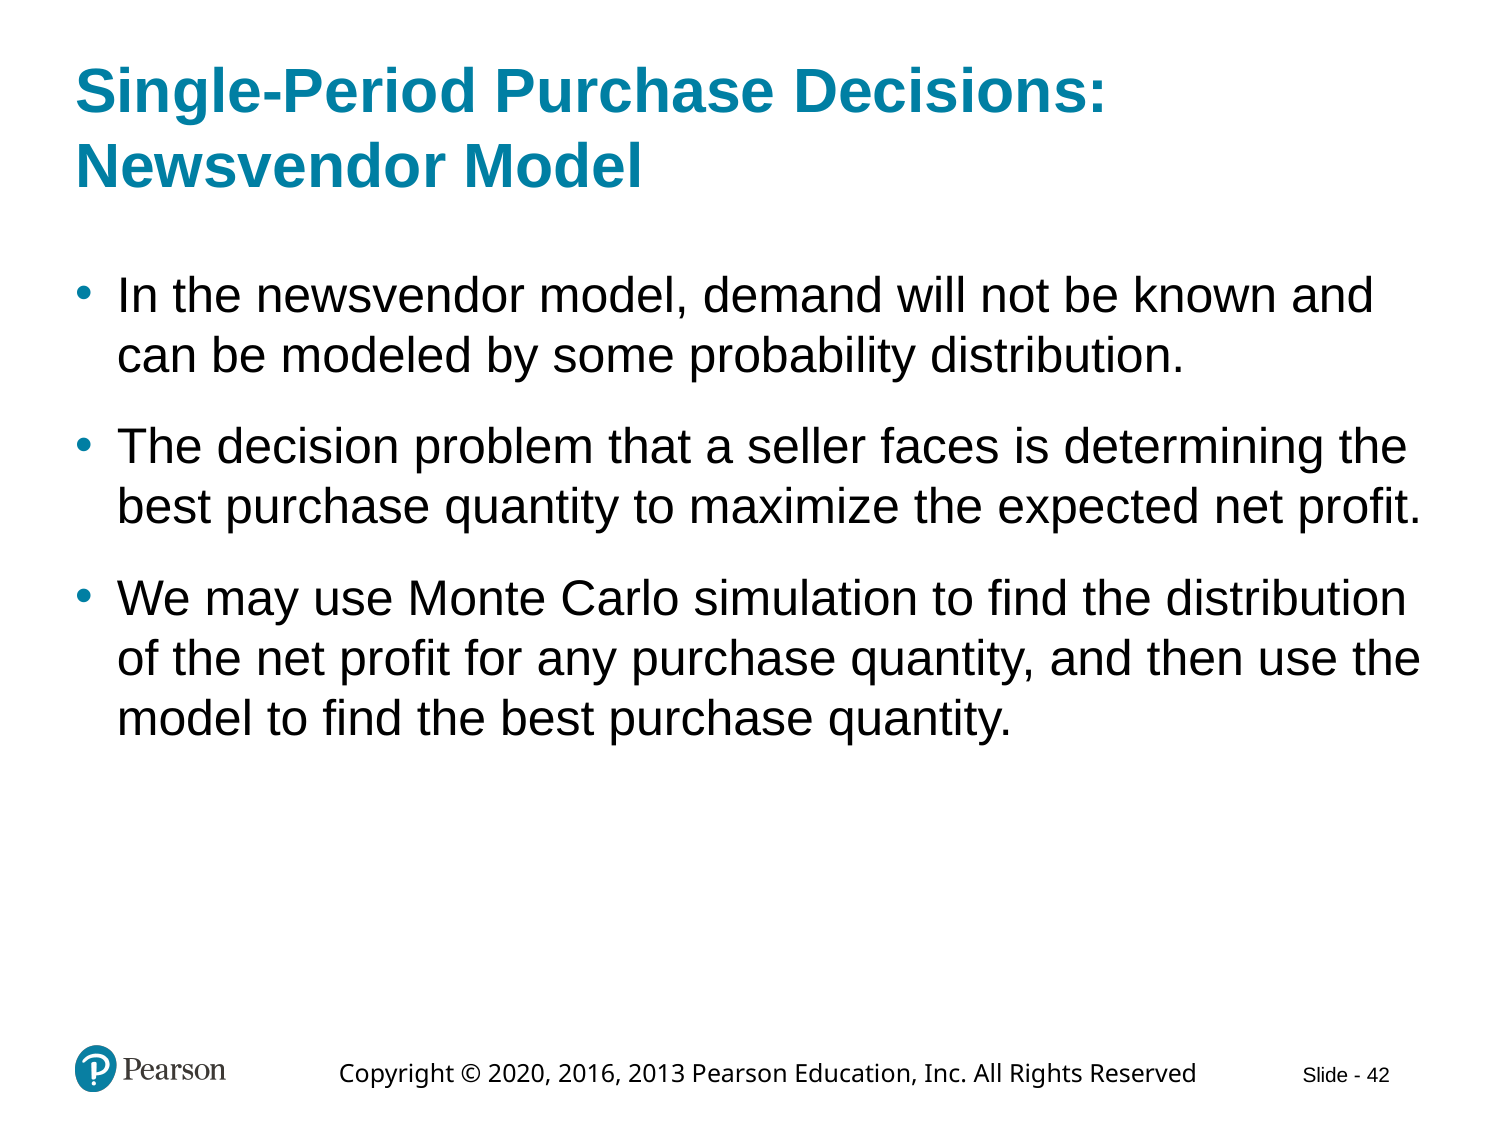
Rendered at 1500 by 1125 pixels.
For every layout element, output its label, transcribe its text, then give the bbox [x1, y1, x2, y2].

picture [75, 1045, 90, 1061]
list In the newsvendor model, demand will not be known and can be modeled by some probability distribution. The decision problem that a seller faces is determining the best purchase quantity to maximize the expected net profit. We may use Monte Carlo simulation to find the distribution of the net profit for any purchase quantity, and then use the model to find the best purchase quantity. [75, 262, 1425, 803]
title Single-Period Purchase Decisions: Newsvendor Model [75, 45, 1425, 200]
picture [101, 1045, 226, 1092]
picture [83, 1054, 109, 1079]
picture [75, 1078, 86, 1092]
